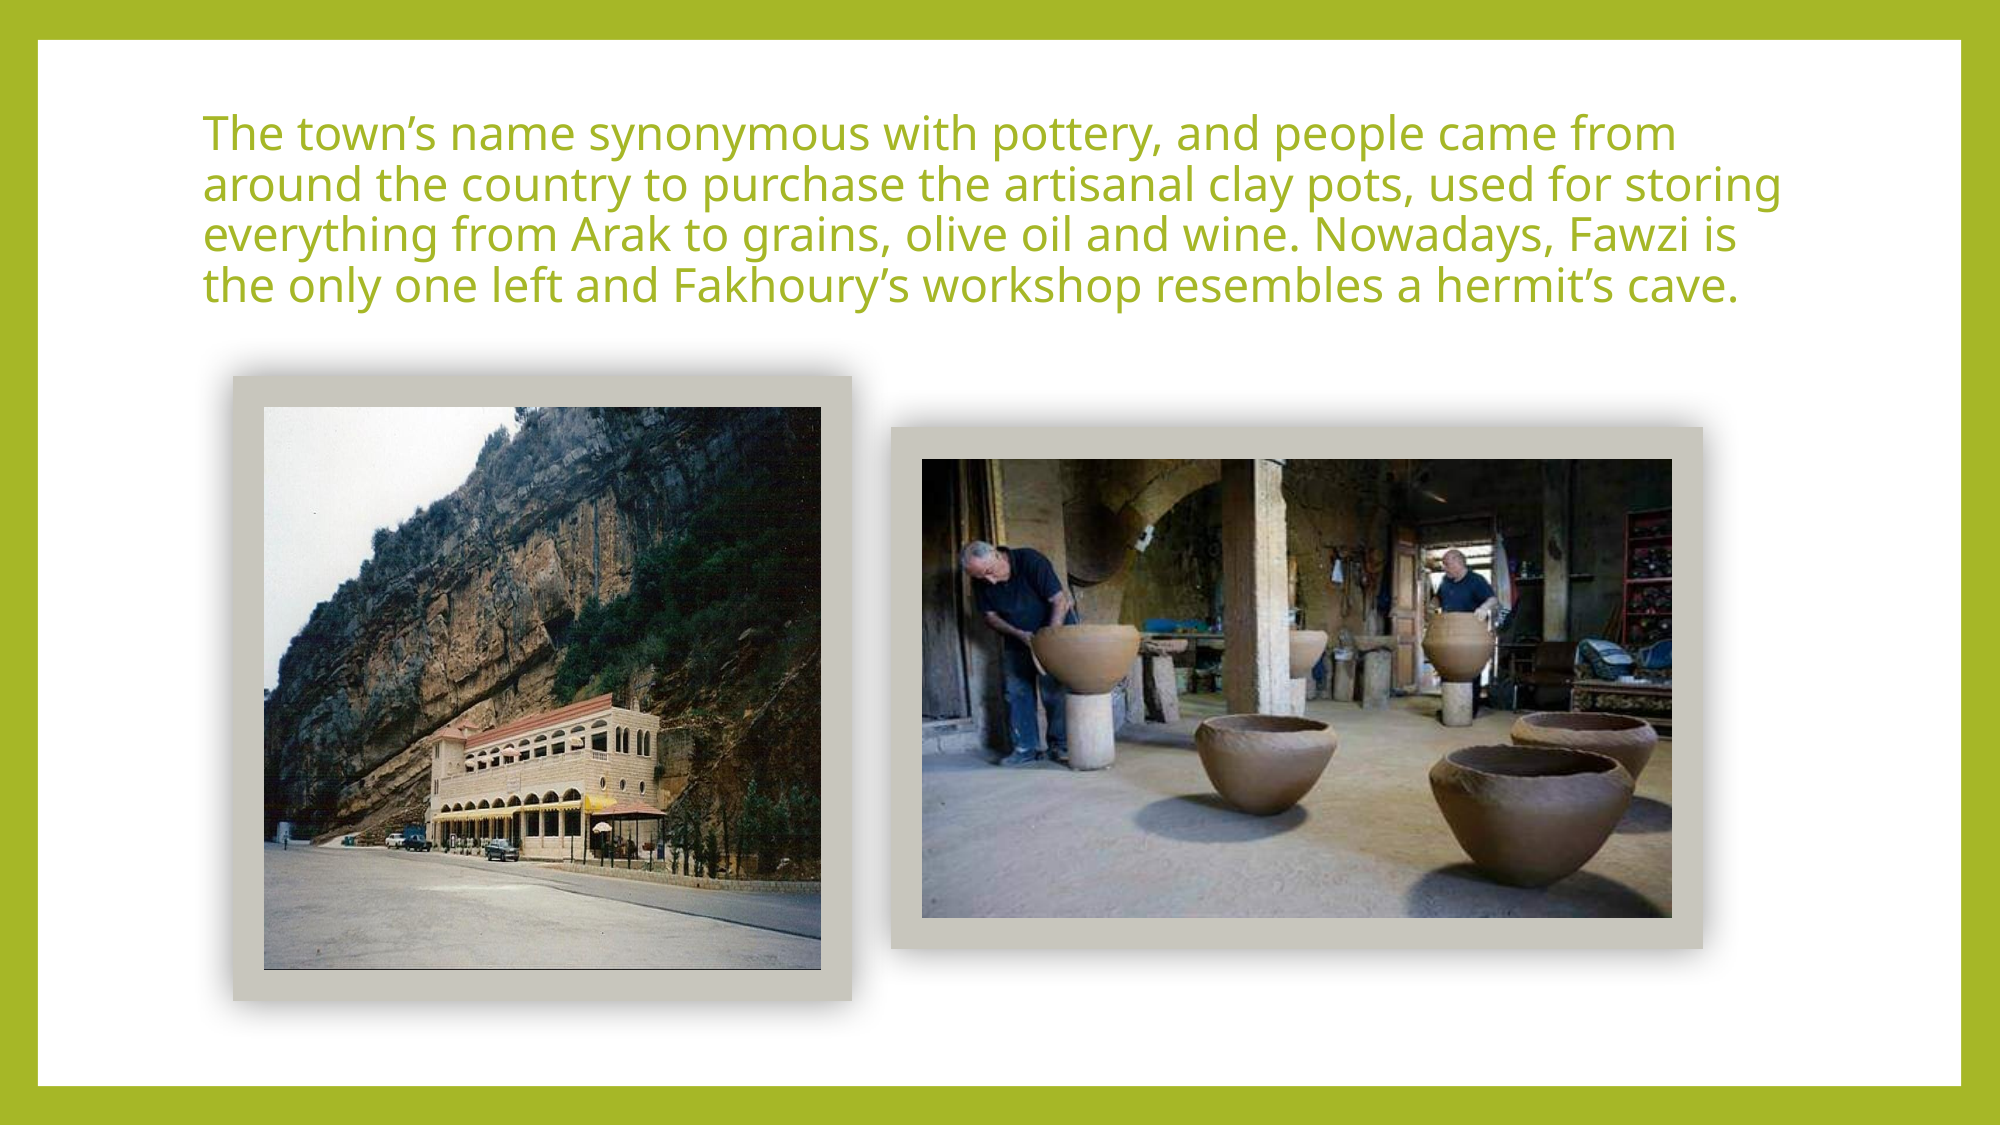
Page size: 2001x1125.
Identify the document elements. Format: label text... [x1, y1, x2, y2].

picture [921, 458, 1673, 919]
title The town’s name synonymous with pottery, and people came from around the country to purchase the artisanal clay pots, used for storing everything from Arak to grains, olive oil and wine. Nowadays, Fawzi is the only one left and Fakhoury’s workshop resembles a hermit’s cave. [187, 99, 1808, 323]
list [263, 406, 821, 970]
